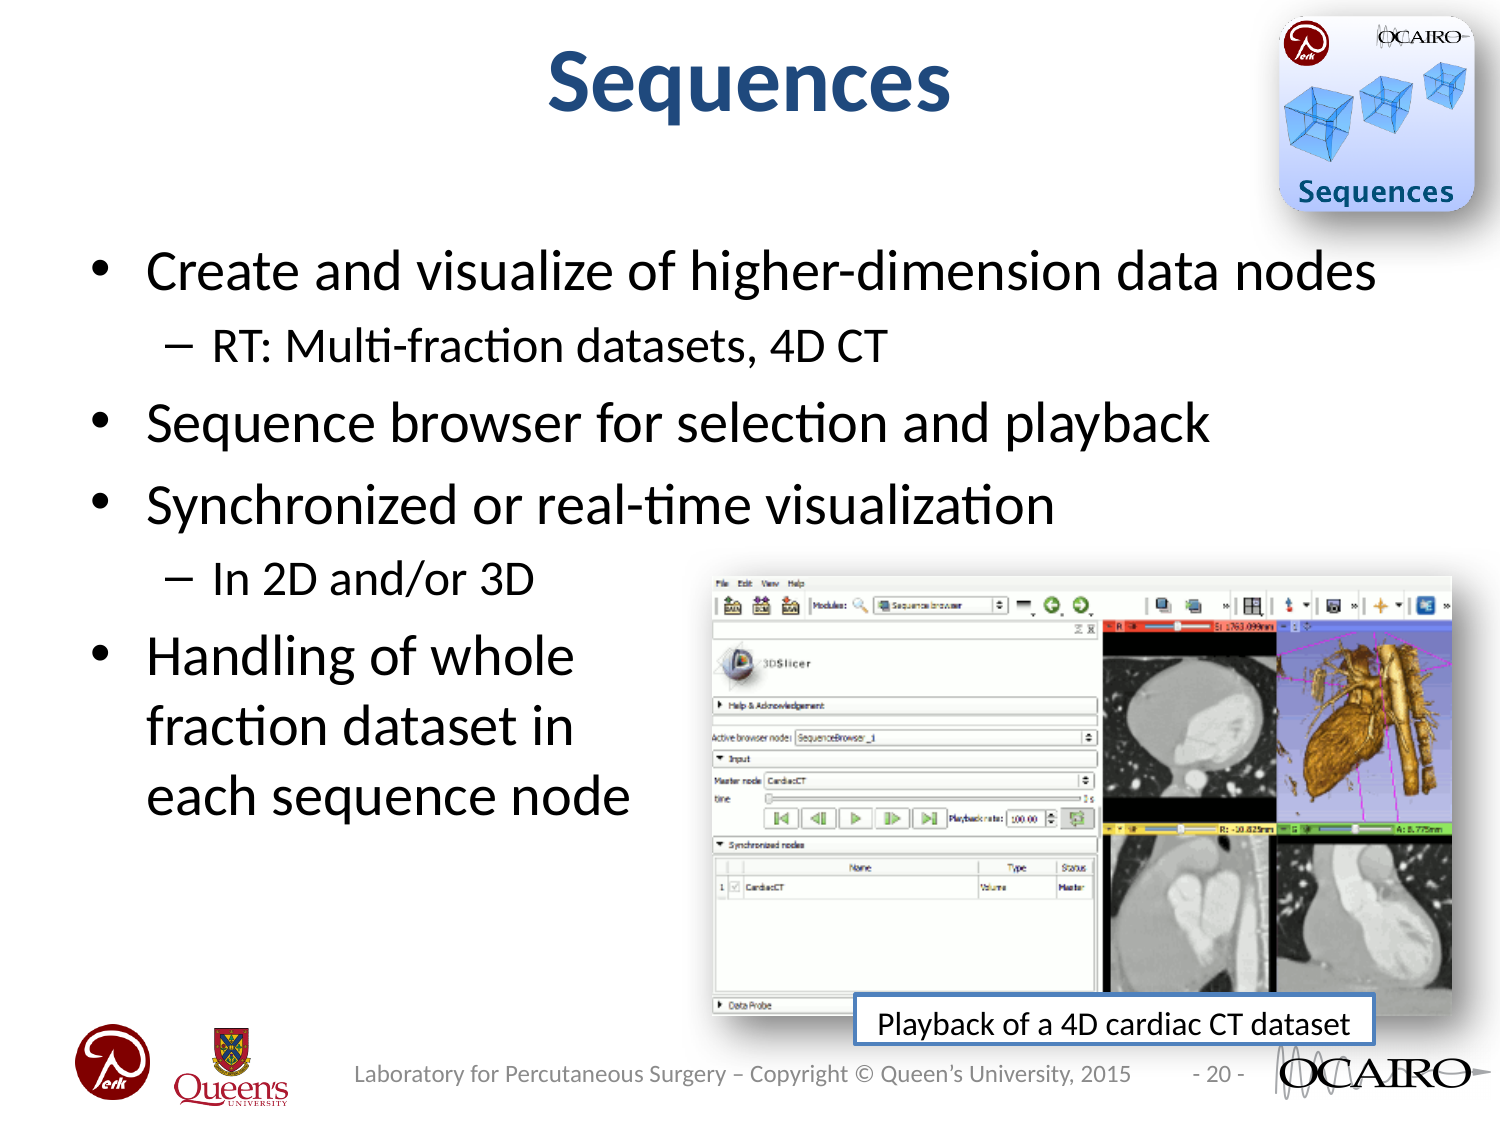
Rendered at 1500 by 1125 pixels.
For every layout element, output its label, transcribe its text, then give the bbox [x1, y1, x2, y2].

text_box Create and visualize of higher-dimension data nodes RT: Multi-fraction datasets, 4D CT Sequence browser for selection and playback Synchronized or real-time visualization In 2D and/or 3D Handling of whole fraction dataset in each sequence node [74, 224, 1438, 975]
slide_number - 20 - [1175, 1064, 1263, 1103]
picture [1275, 1044, 1491, 1100]
text_box Playback of a 4D cardiac CT dataset [853, 1025, 1376, 1046]
picture [712, 576, 1452, 1016]
picture [174, 1028, 288, 1106]
picture [1274, 12, 1478, 216]
text_box Sequences [0, 12, 1268, 163]
footer Laboratory for Percutaneous Surgery – Copyright © Queen’s University, 2015 [312, 1042, 1175, 1103]
picture [75, 1024, 150, 1100]
